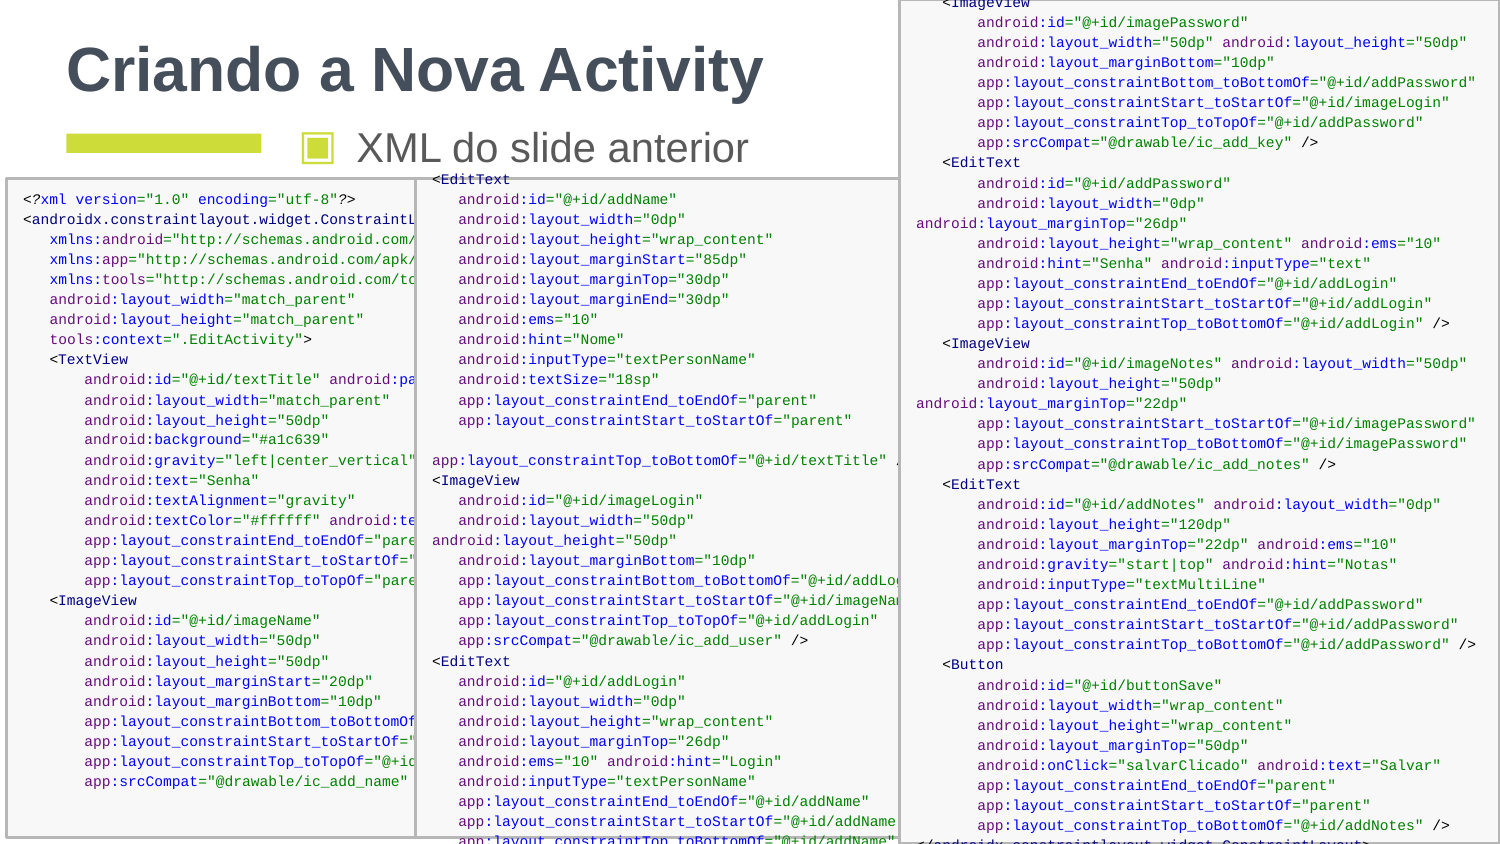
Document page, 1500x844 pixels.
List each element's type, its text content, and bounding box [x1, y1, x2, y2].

title Criando a Nova Activity [51, 0, 899, 134]
text_box <EditText android:id="@+id/addName" android:layout_width="0dp" android:layout_height="wrap_content" android:layout_marginStart="85dp" android:layout_marginTop="30dp" android:layout_marginEnd="30dp" android:ems="10" android:hint="Nome" android:inputType="textPersonName" android:textSize="18sp" app:layout_constraintEnd_toEndOf="parent" app:layout_constraintStart_toStartOf="parent" app:layout_constraintTop_toBottomOf="@+id/textTitle" /> <ImageView android:id="@+id/imageLogin" android:layout_width="50dp" android:layout_height="50dp" android:layout_marginBottom="10dp" app:layout_constraintBottom_toBottomOf="@+id/addLogin" app:layout_constraintStart_toStartOf="@+id/imageName" app:layout_constraintTop_toTopOf="@+id/addLogin" app:srcCompat="@drawable/ic_add_user" /> <EditText android:id="@+id/addLogin" android:layout_width="0dp" android:layout_height="wrap_content" android:layout_marginTop="26dp" android:ems="10" android:hint="Login" android:inputType="textPersonName" app:layout_constraintEnd_toEndOf="@+id/addName" app:layout_constraintStart_toStartOf="@+id/addName" app:layout_constraintTop_toBottomOf="@+id/addName" /> [415, 178, 899, 838]
text_box <ImageView android:id="@+id/imagePassword" android:layout_width="50dp" android:layout_height="50dp" android:layout_marginBottom="10dp" app:layout_constraintBottom_toBottomOf="@+id/addPassword" app:layout_constraintStart_toStartOf="@+id/imageLogin" app:layout_constraintTop_toTopOf="@+id/addPassword" app:srcCompat="@drawable/ic_add_key" /> <EditText android:id="@+id/addPassword" android:layout_width="0dp" android:layout_marginTop="26dp" android:layout_height="wrap_content" android:ems="10" android:hint="Senha" android:inputType="text" app:layout_constraintEnd_toEndOf="@+id/addLogin" app:layout_constraintStart_toStartOf="@+id/addLogin" app:layout_constraintTop_toBottomOf="@+id/addLogin" /> <ImageView android:id="@+id/imageNotes" android:layout_width="50dp" android:layout_height="50dp" android:layout_marginTop="22dp" app:layout_constraintStart_toStartOf="@+id/imagePassword" app:layout_constraintTop_toBottomOf="@+id/imagePassword" app:srcCompat="@drawable/ic_add_notes" /> <EditText android:id="@+id/addNotes" android:layout_width="0dp" android:layout_height="120dp" android:layout_marginTop="22dp" android:ems="10" android:gravity="start|top" android:hint="Notas" android:inputType="textMultiLine" app:layout_constraintEnd_toEndOf="@+id/addPassword" app:layout_constraintStart_toStartOf="@+id/addPassword" app:layout_constraintTop_toBottomOf="@+id/addPassword" /> <Button android:id="@+id/buttonSave" android:layout_width="wrap_content" android:layout_height="wrap_content" android:layout_marginTop="50dp" android:onClick="salvarClicado" android:text="Salvar" app:layout_constraintEnd_toEndOf="parent" app:layout_constraintStart_toStartOf="parent" app:layout_constraintTop_toBottomOf="@+id/addNotes" /> </androidx.constraintlayout.widget.ConstraintLayout> [899, 0, 1500, 844]
text_box <?xml version="1.0" encoding="utf-8"?> <androidx.constraintlayout.widget.ConstraintLayout xmlns:android="http://schemas.android.com/apk/res/android" xmlns:app="http://schemas.android.com/apk/res-auto" xmlns:tools="http://schemas.android.com/tools" android:layout_width="match_parent" android:layout_height="match_parent" tools:context=".EditActivity"> <TextView android:id="@+id/textTitle" android:paddingLeft="30dp" android:layout_width="match_parent" android:layout_height="50dp" android:background="#a1c639" android:gravity="left|center_vertical" android:text="Senha" android:textAlignment="gravity" android:textColor="#ffffff" android:textSize="24sp" app:layout_constraintEnd_toEndOf="parent" app:layout_constraintStart_toStartOf="parent" app:layout_constraintTop_toTopOf="parent" /> <ImageView android:id="@+id/imageName" android:layout_width="50dp" android:layout_height="50dp" android:layout_marginStart="20dp" android:layout_marginBottom="10dp" app:layout_constraintBottom_toBottomOf="@+id/addName" app:layout_constraintStart_toStartOf="parent" app:layout_constraintTop_toTopOf="@+id/addName" app:srcCompat="@drawable/ic_add_name" /> [6, 178, 415, 838]
list XML do slide anterior [266, 98, 899, 175]
